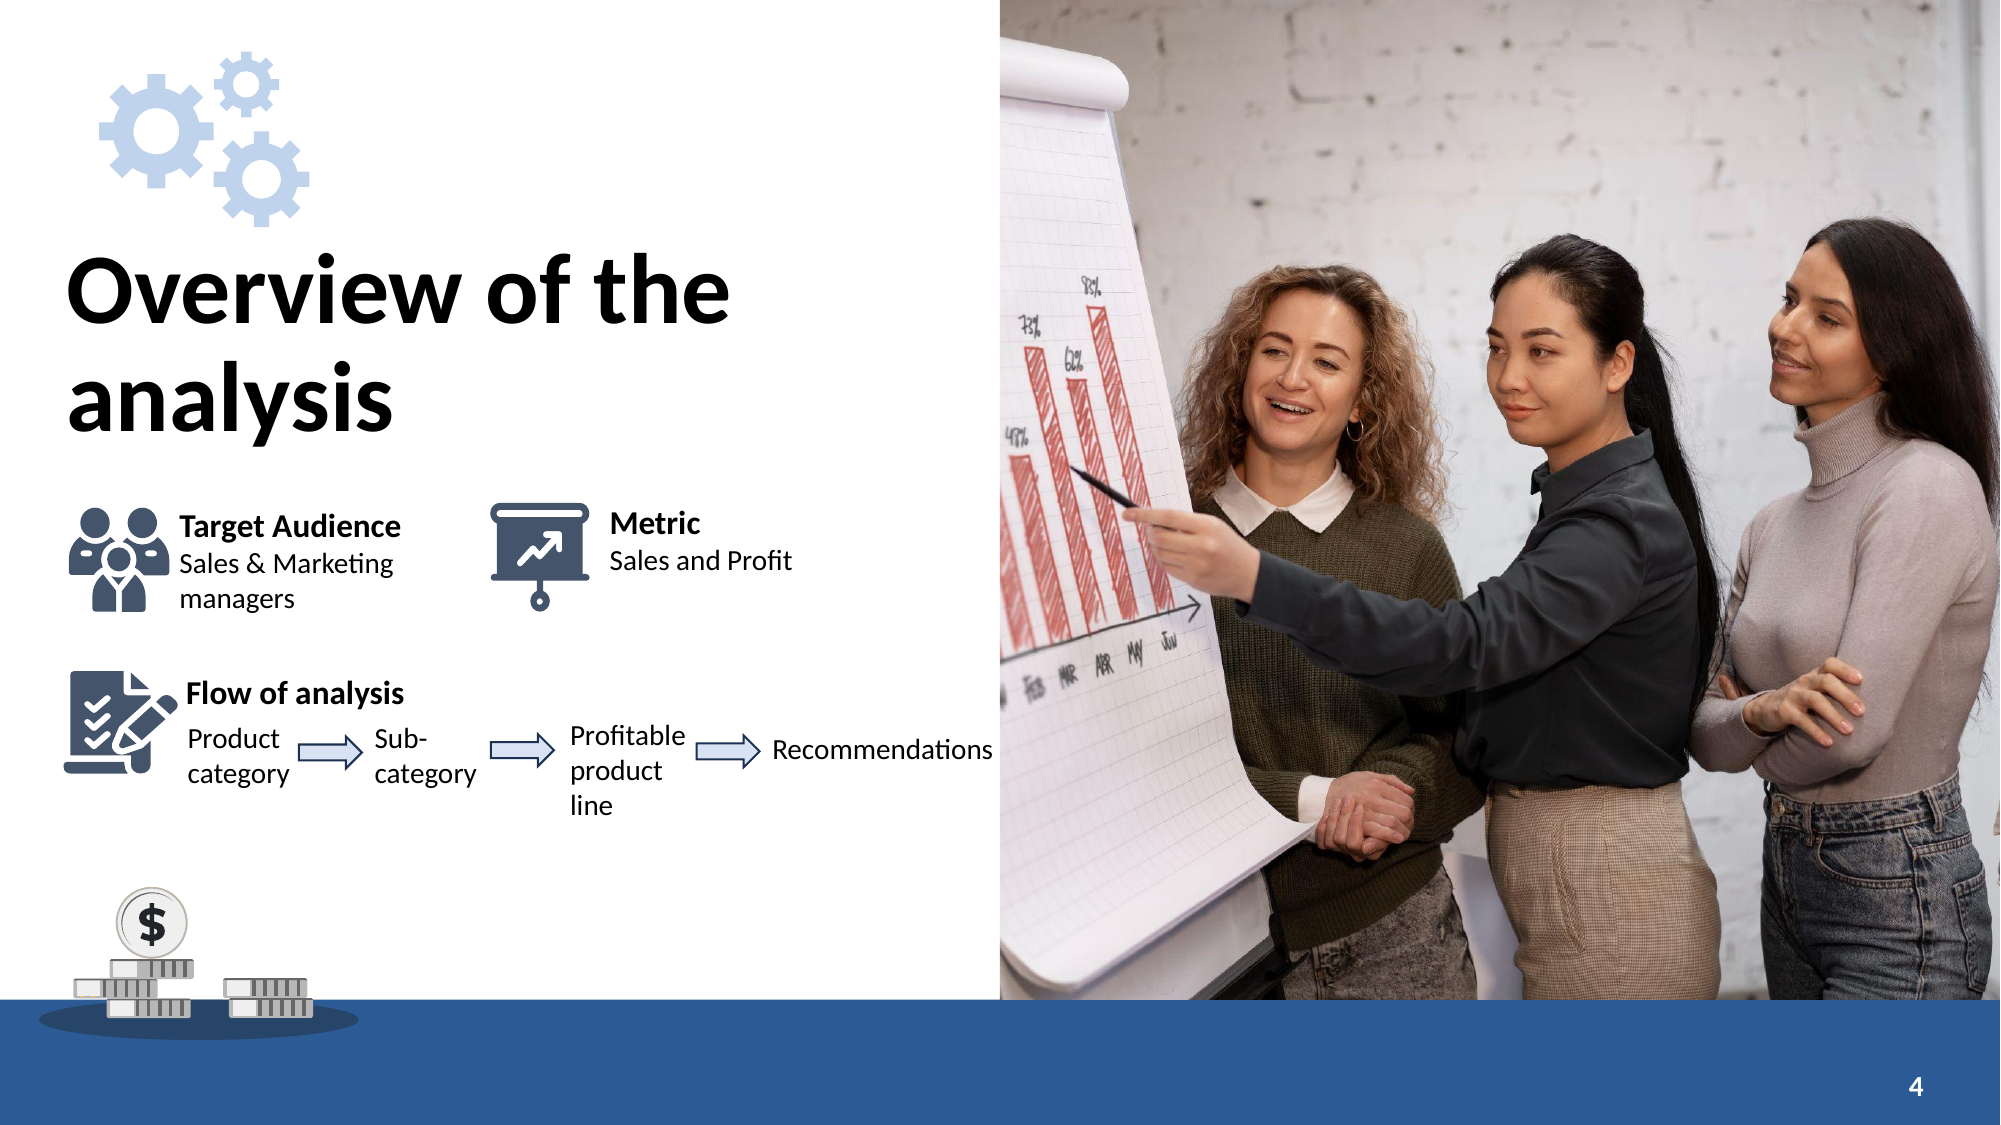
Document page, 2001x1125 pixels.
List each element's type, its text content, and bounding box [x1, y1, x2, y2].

text_box Recommendations [752, 710, 994, 829]
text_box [98, 51, 310, 228]
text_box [68, 507, 170, 613]
picture [999, 0, 2000, 1000]
text_box Metric Sales and Profit [589, 481, 911, 644]
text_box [73, 885, 314, 1019]
text_box Sub-category [354, 699, 518, 818]
text_box [38, 1006, 359, 1041]
text_box [298, 736, 362, 769]
text_box Flow of analysis [165, 651, 456, 724]
text_box [490, 734, 554, 767]
text_box Profitable product line [549, 696, 714, 814]
text_box Product category [167, 699, 331, 818]
text_box ‹#› [938, 1059, 1939, 1110]
text_box Target Audience Sales & Marketing managers [159, 484, 481, 647]
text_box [63, 670, 179, 774]
text_box [696, 735, 752, 768]
text_box Overview of the analysis [46, 217, 899, 365]
text_box [490, 502, 590, 612]
